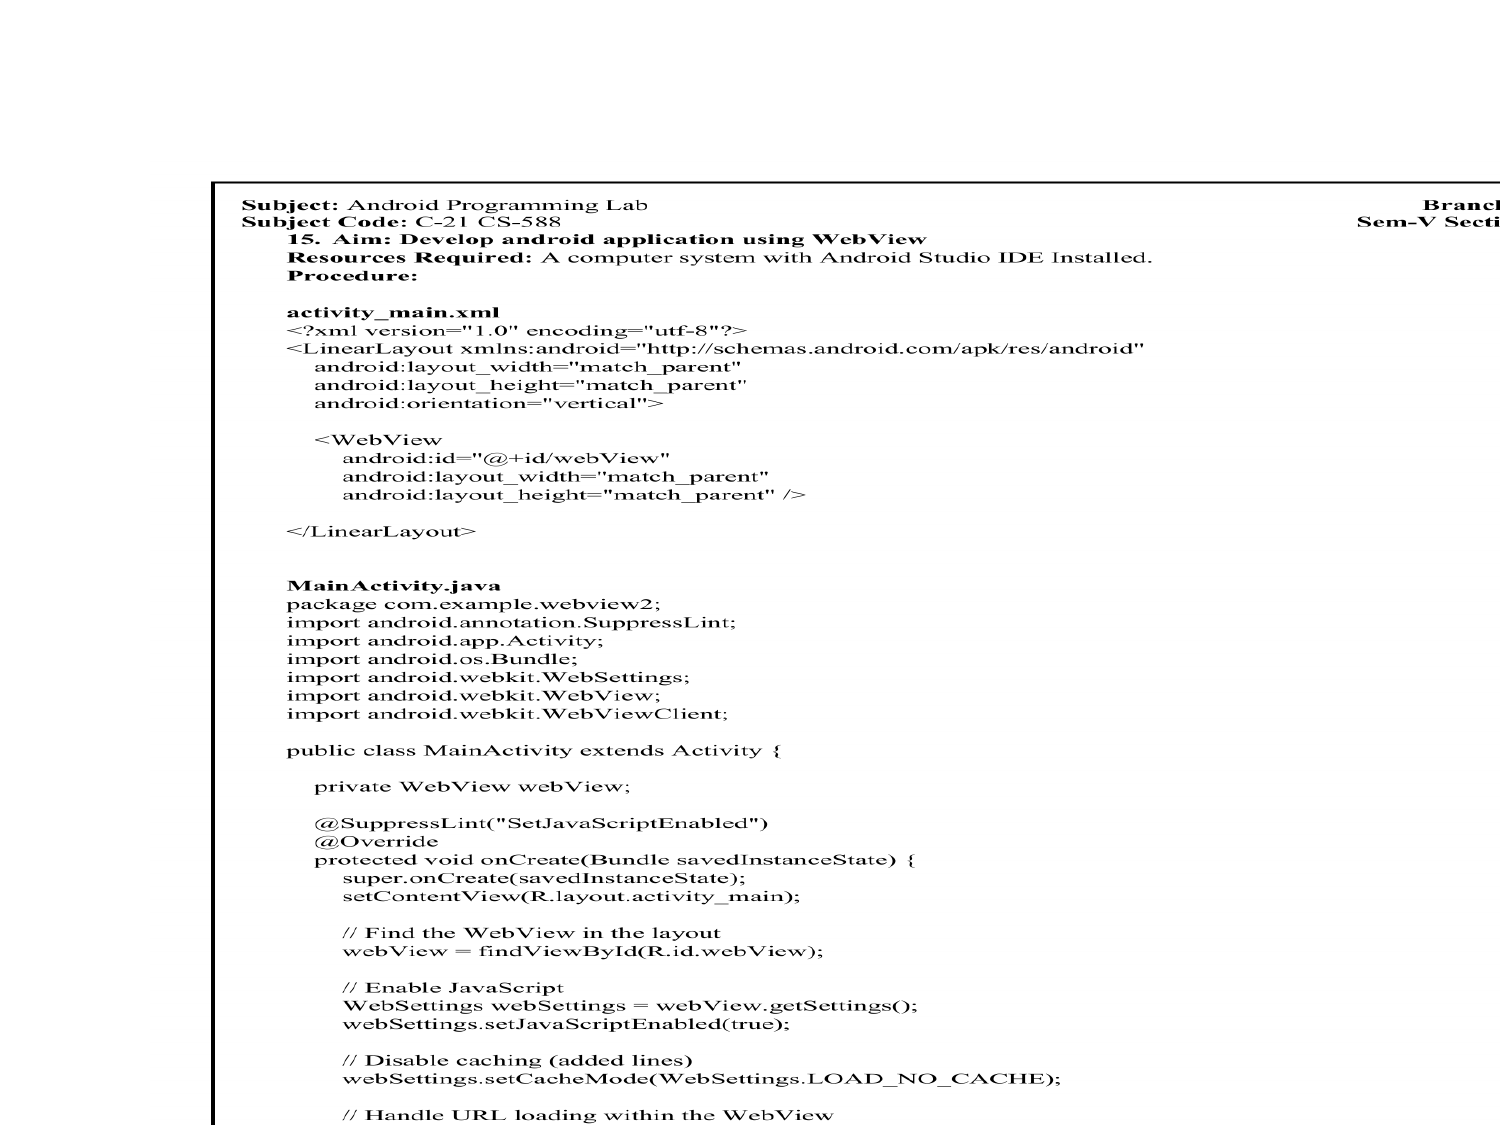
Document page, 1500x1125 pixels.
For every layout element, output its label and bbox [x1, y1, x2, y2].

picture [149, 149, 1500, 1125]
